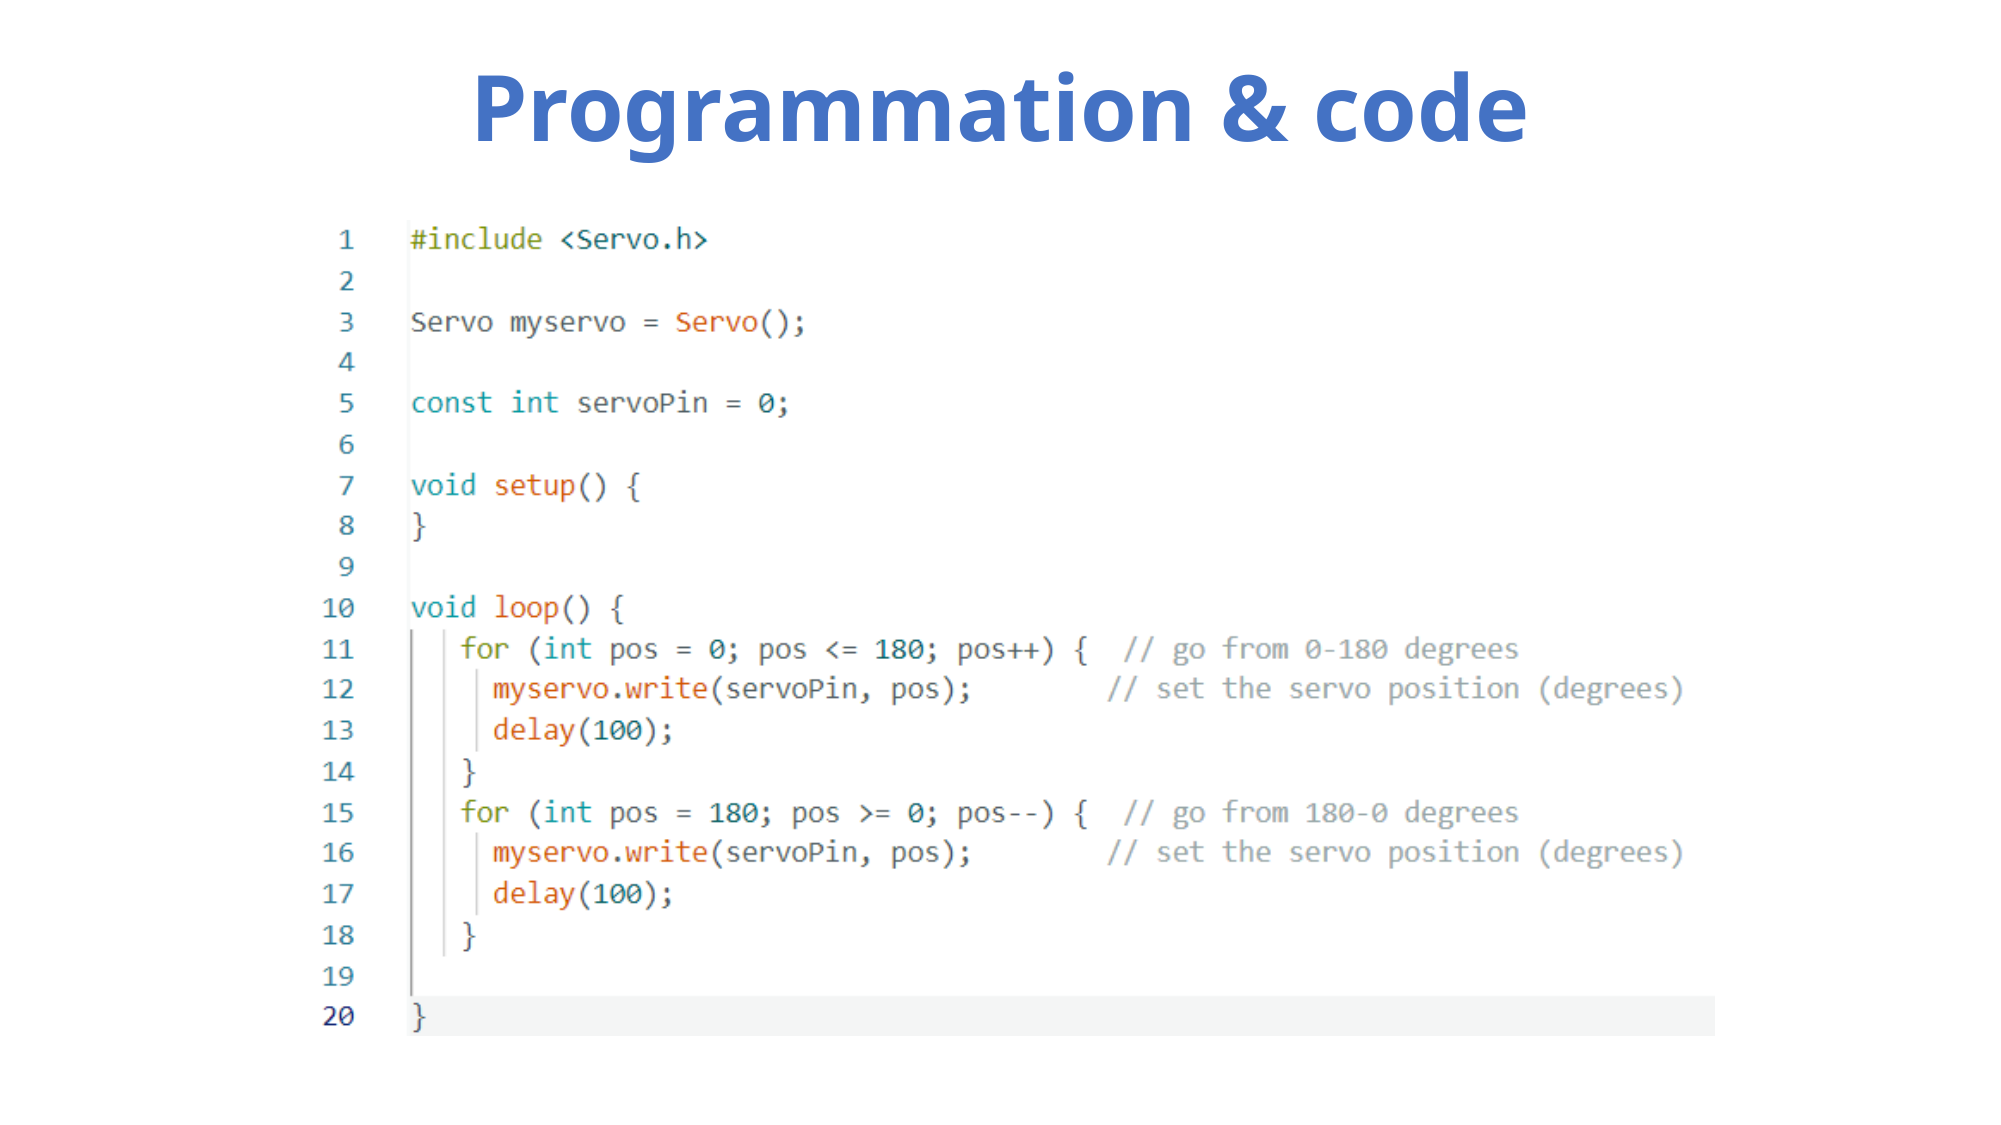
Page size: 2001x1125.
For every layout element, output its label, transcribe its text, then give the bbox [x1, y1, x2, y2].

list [285, 220, 1715, 1036]
title Programmation & code [137, 3, 1863, 221]
